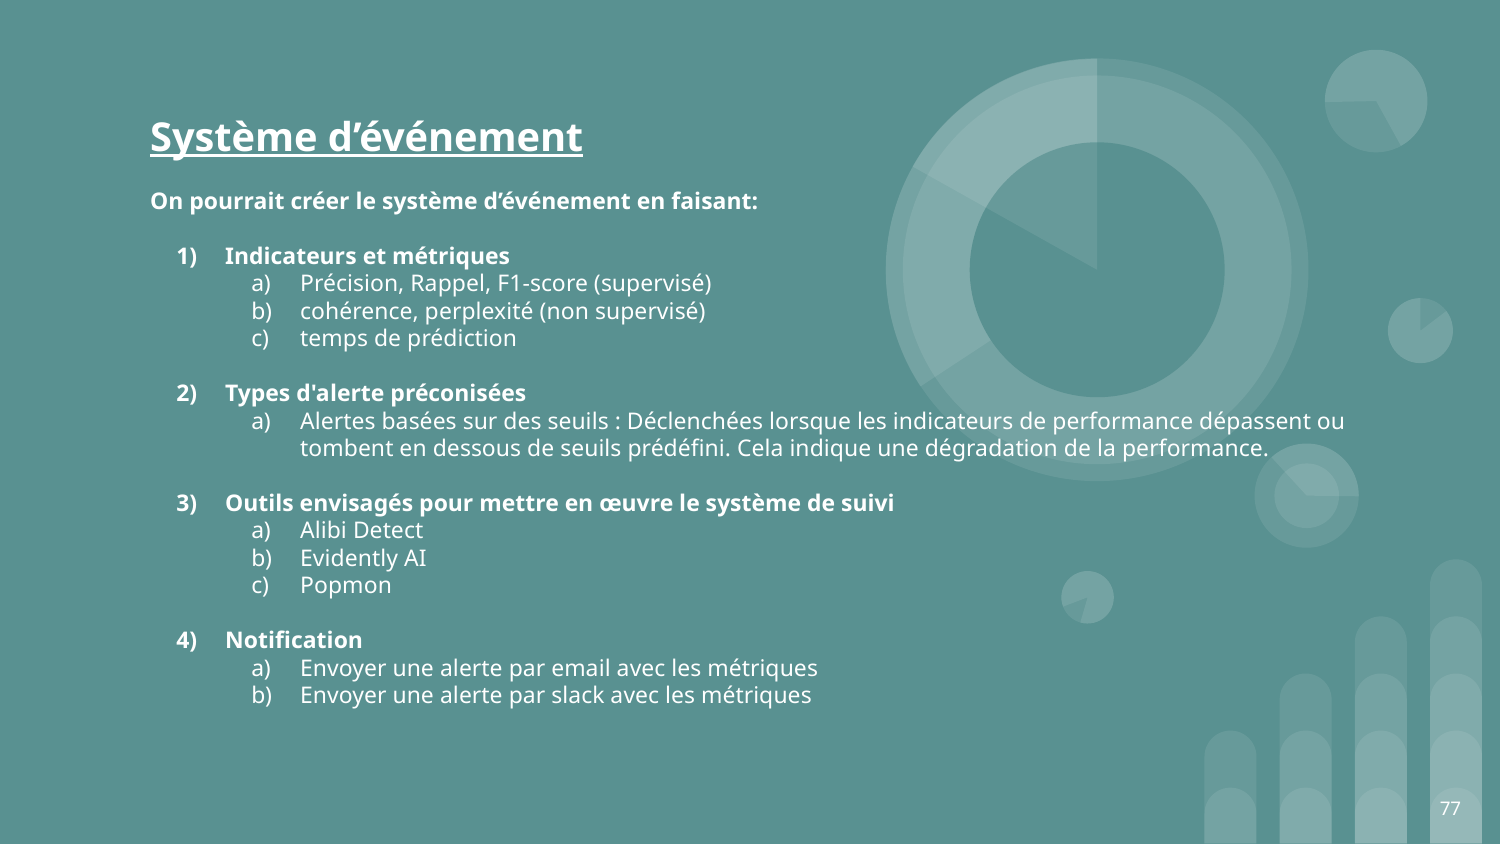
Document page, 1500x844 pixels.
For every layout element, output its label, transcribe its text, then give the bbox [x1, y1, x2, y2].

title Système d’événement On pourrait créer le système d’événement en faisant: Indicateurs et métriques Précision, Rappel, F1-score (supervisé) cohérence, perplexité (non supervisé) temps de prédiction Types d'alerte préconisées Alertes basées sur des seuils : Déclenchées lorsque les indicateurs de performance dépassent ou tombent en dessous de seuils prédéfini. Cela indique une dégradation de la performance. Outils envisagés pour mettre en œuvre le système de suivi Alibi Detect Evidently AI Popmon Notification Envoyer une alerte par email avec les métriques Envoyer une alerte par slack avec les métriques [135, 96, 1418, 782]
slide_number ‹#› [1386, 777, 1477, 842]
